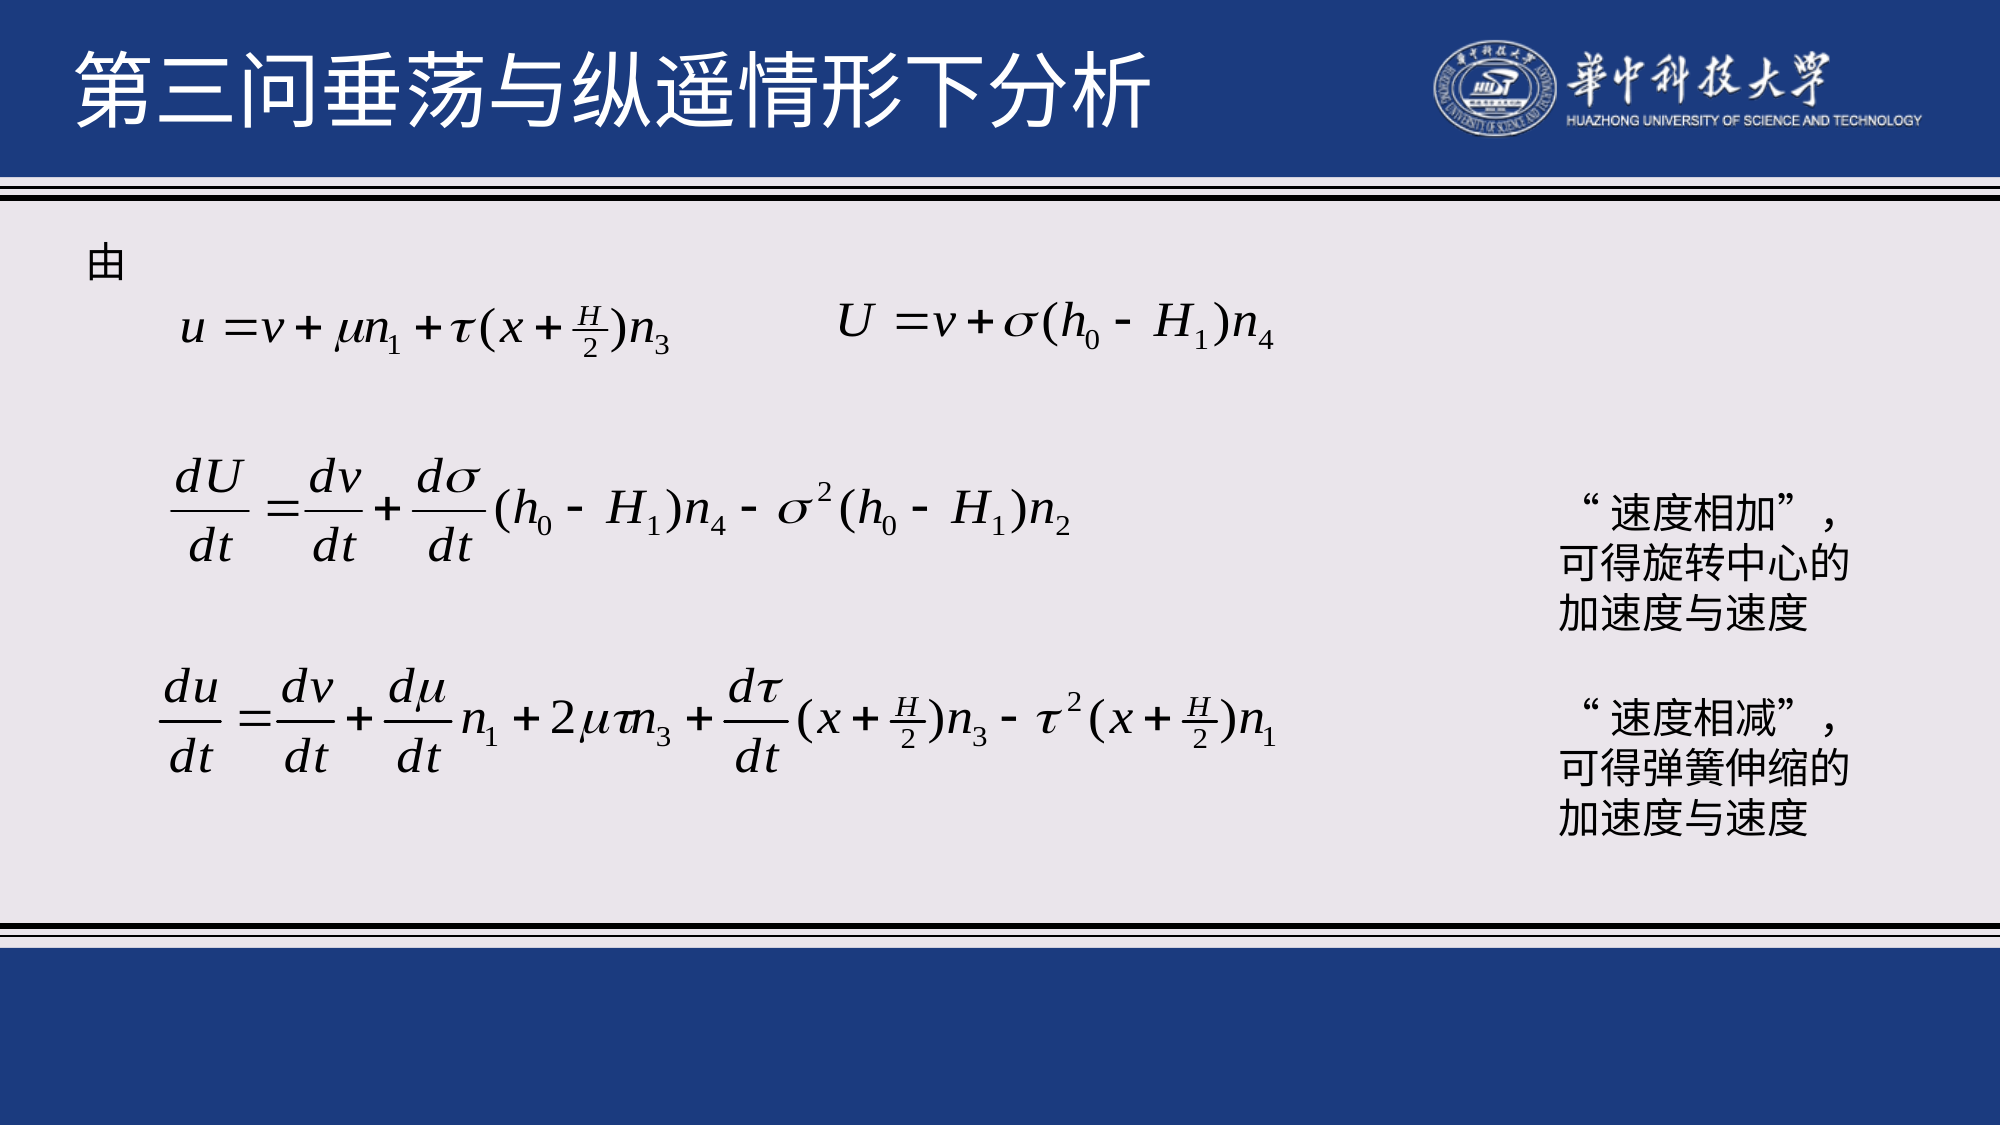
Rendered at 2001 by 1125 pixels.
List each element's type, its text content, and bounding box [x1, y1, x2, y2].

picture [1518, 31, 1957, 146]
text_box “速度相减”，可得弹簧伸缩的加速度与速度 [1543, 684, 1877, 849]
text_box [831, 287, 1283, 362]
text_box 第三问垂荡与纵遥情形下分析 [56, 31, 1518, 146]
text_box 由 [70, 228, 201, 293]
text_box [173, 293, 678, 368]
text_box “速度相加”，可得旋转中心的加速度与速度 [1543, 479, 1877, 645]
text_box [162, 444, 1082, 573]
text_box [150, 655, 1283, 784]
